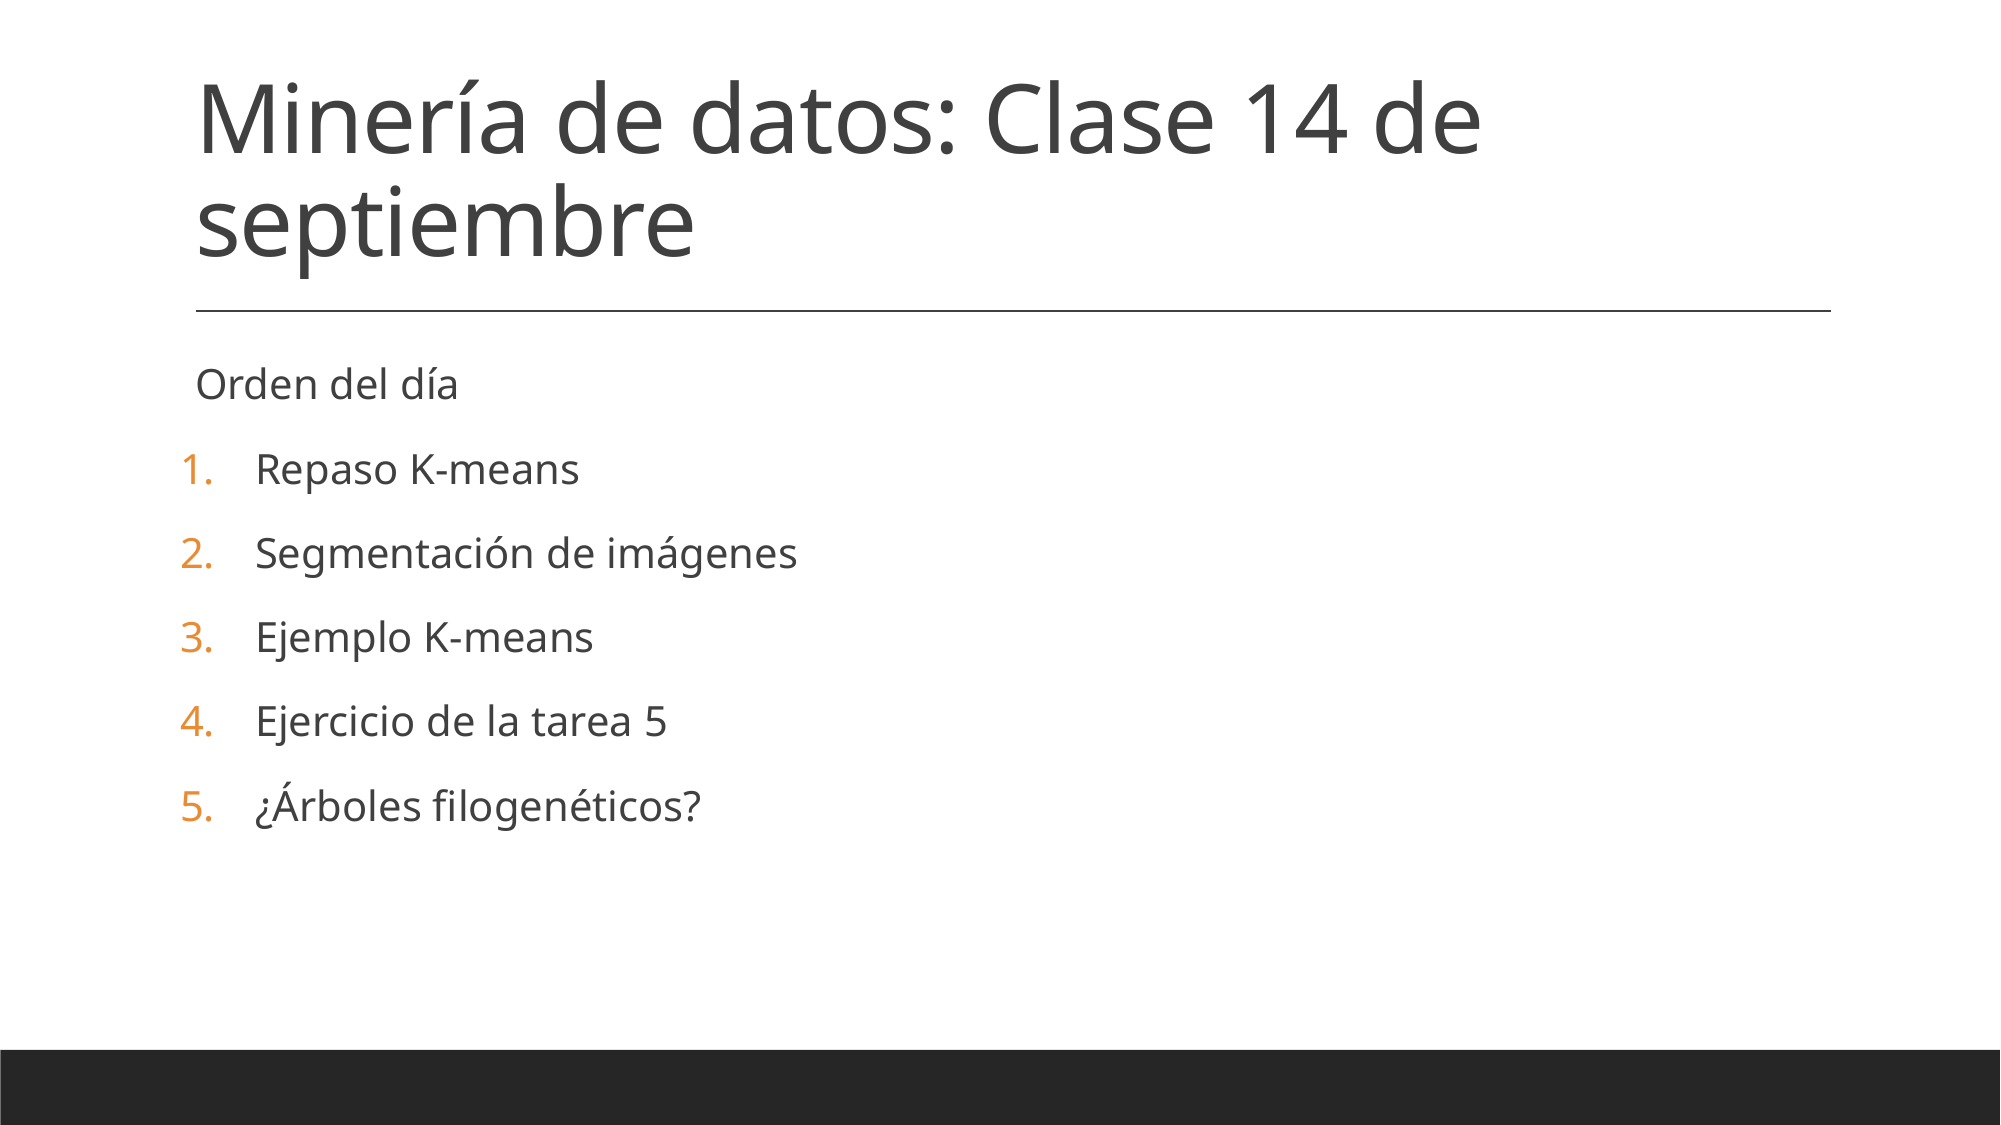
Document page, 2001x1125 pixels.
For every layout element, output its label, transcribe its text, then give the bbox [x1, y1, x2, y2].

title Minería de datos: Clase 14 de septiembre [180, 47, 1830, 285]
list Orden del día Repaso K-means Segmentación de imágenes Ejemplo K-means Ejercicio de la tarea 5 ¿Árboles filogenéticos? [180, 345, 1830, 963]
